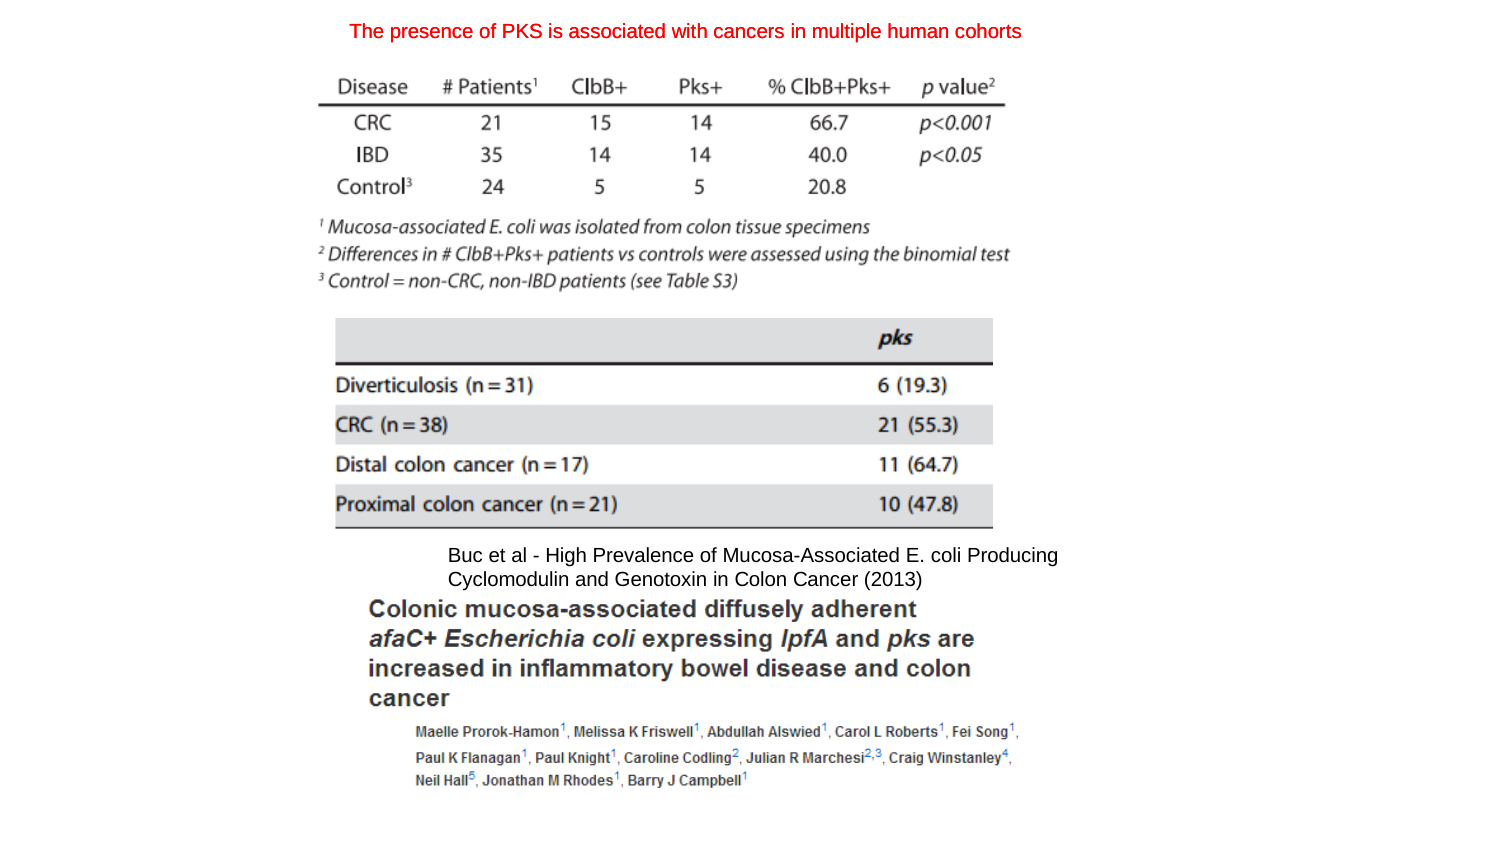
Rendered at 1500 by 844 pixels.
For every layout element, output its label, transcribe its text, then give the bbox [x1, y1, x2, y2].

picture [312, 59, 1072, 310]
picture [411, 712, 1026, 801]
text_box The presence of PKS is associated with cancers in multiple human cohorts [334, 10, 1037, 50]
text_box Buc et al - High Prevalence of Mucosa-Associated E. coli Producing Cyclomodulin and Genotoxin in Colon Cancer (2013) [433, 534, 1074, 647]
picture [330, 318, 993, 540]
picture [364, 590, 995, 711]
